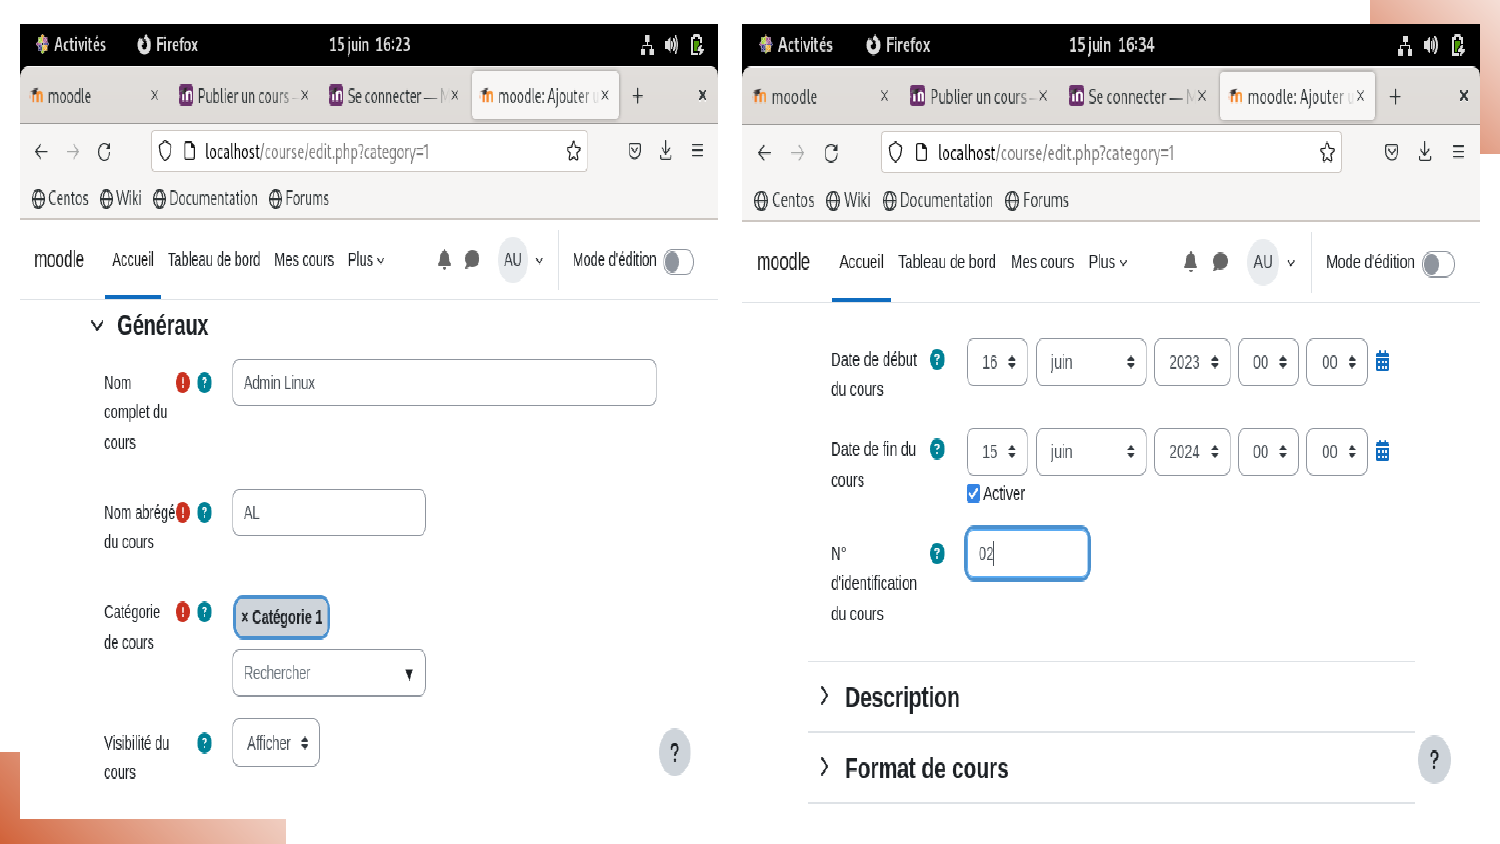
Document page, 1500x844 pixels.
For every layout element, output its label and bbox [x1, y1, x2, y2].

picture [742, 24, 1480, 827]
text_box [1370, 0, 1500, 154]
picture [20, 24, 718, 820]
text_box [0, 752, 286, 844]
